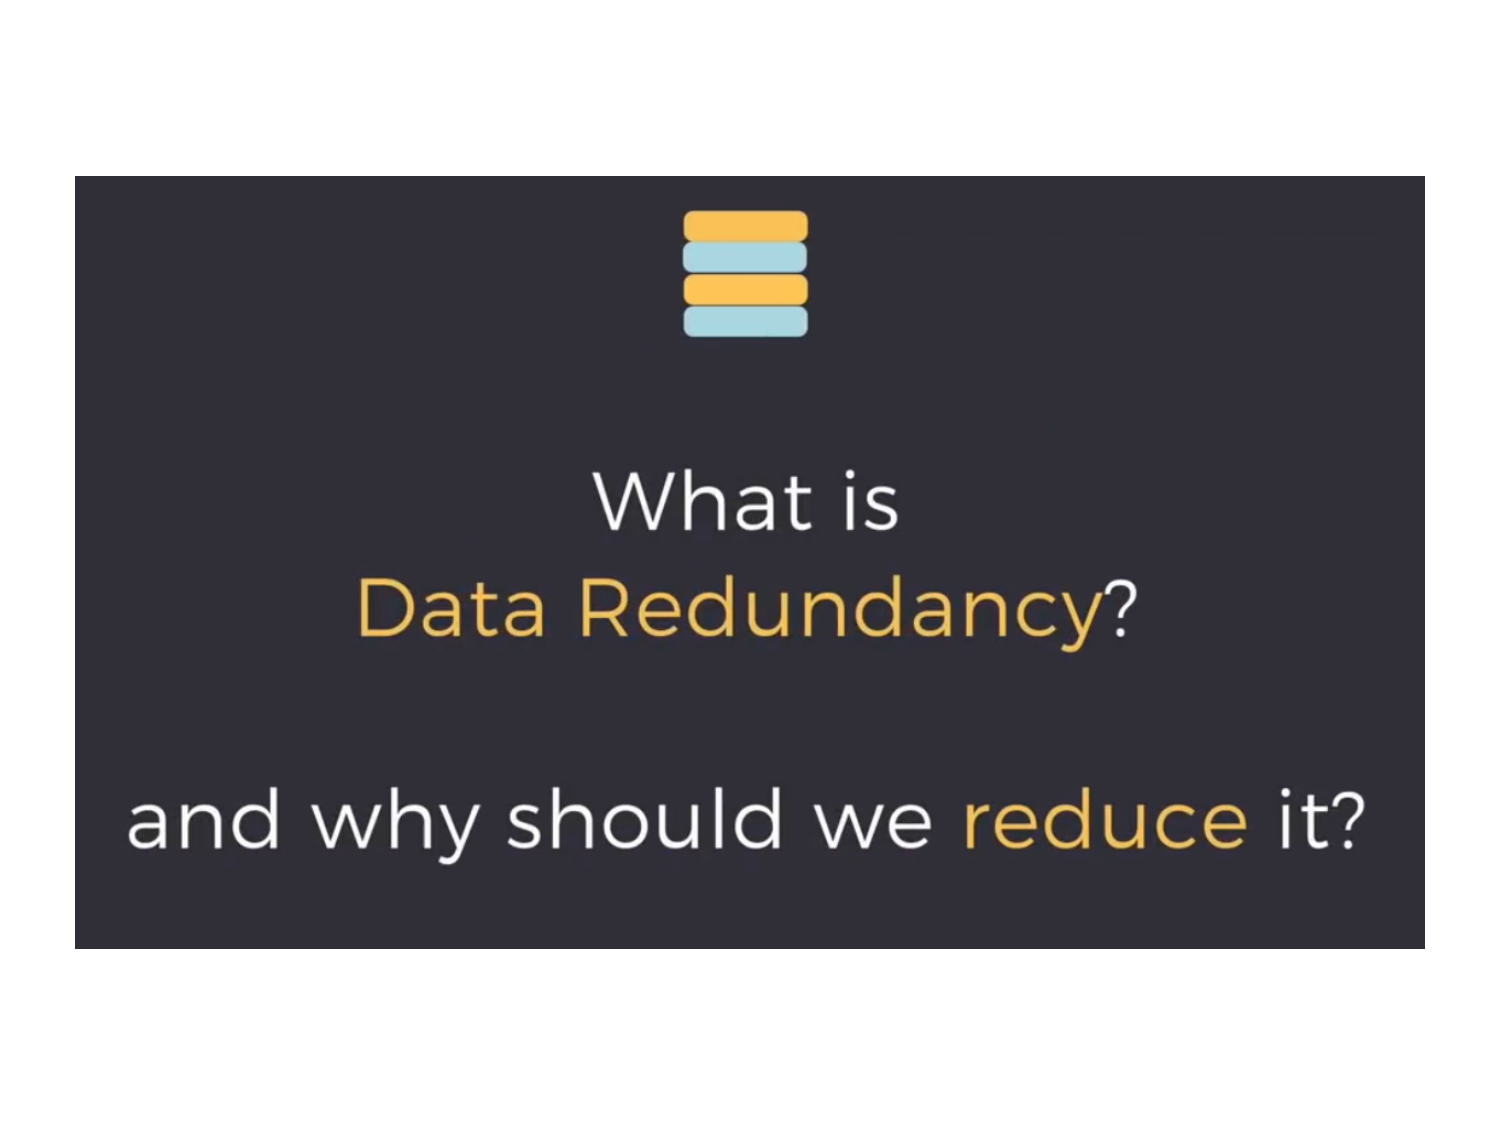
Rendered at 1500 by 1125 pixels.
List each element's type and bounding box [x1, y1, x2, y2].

list [74, 176, 1426, 949]
